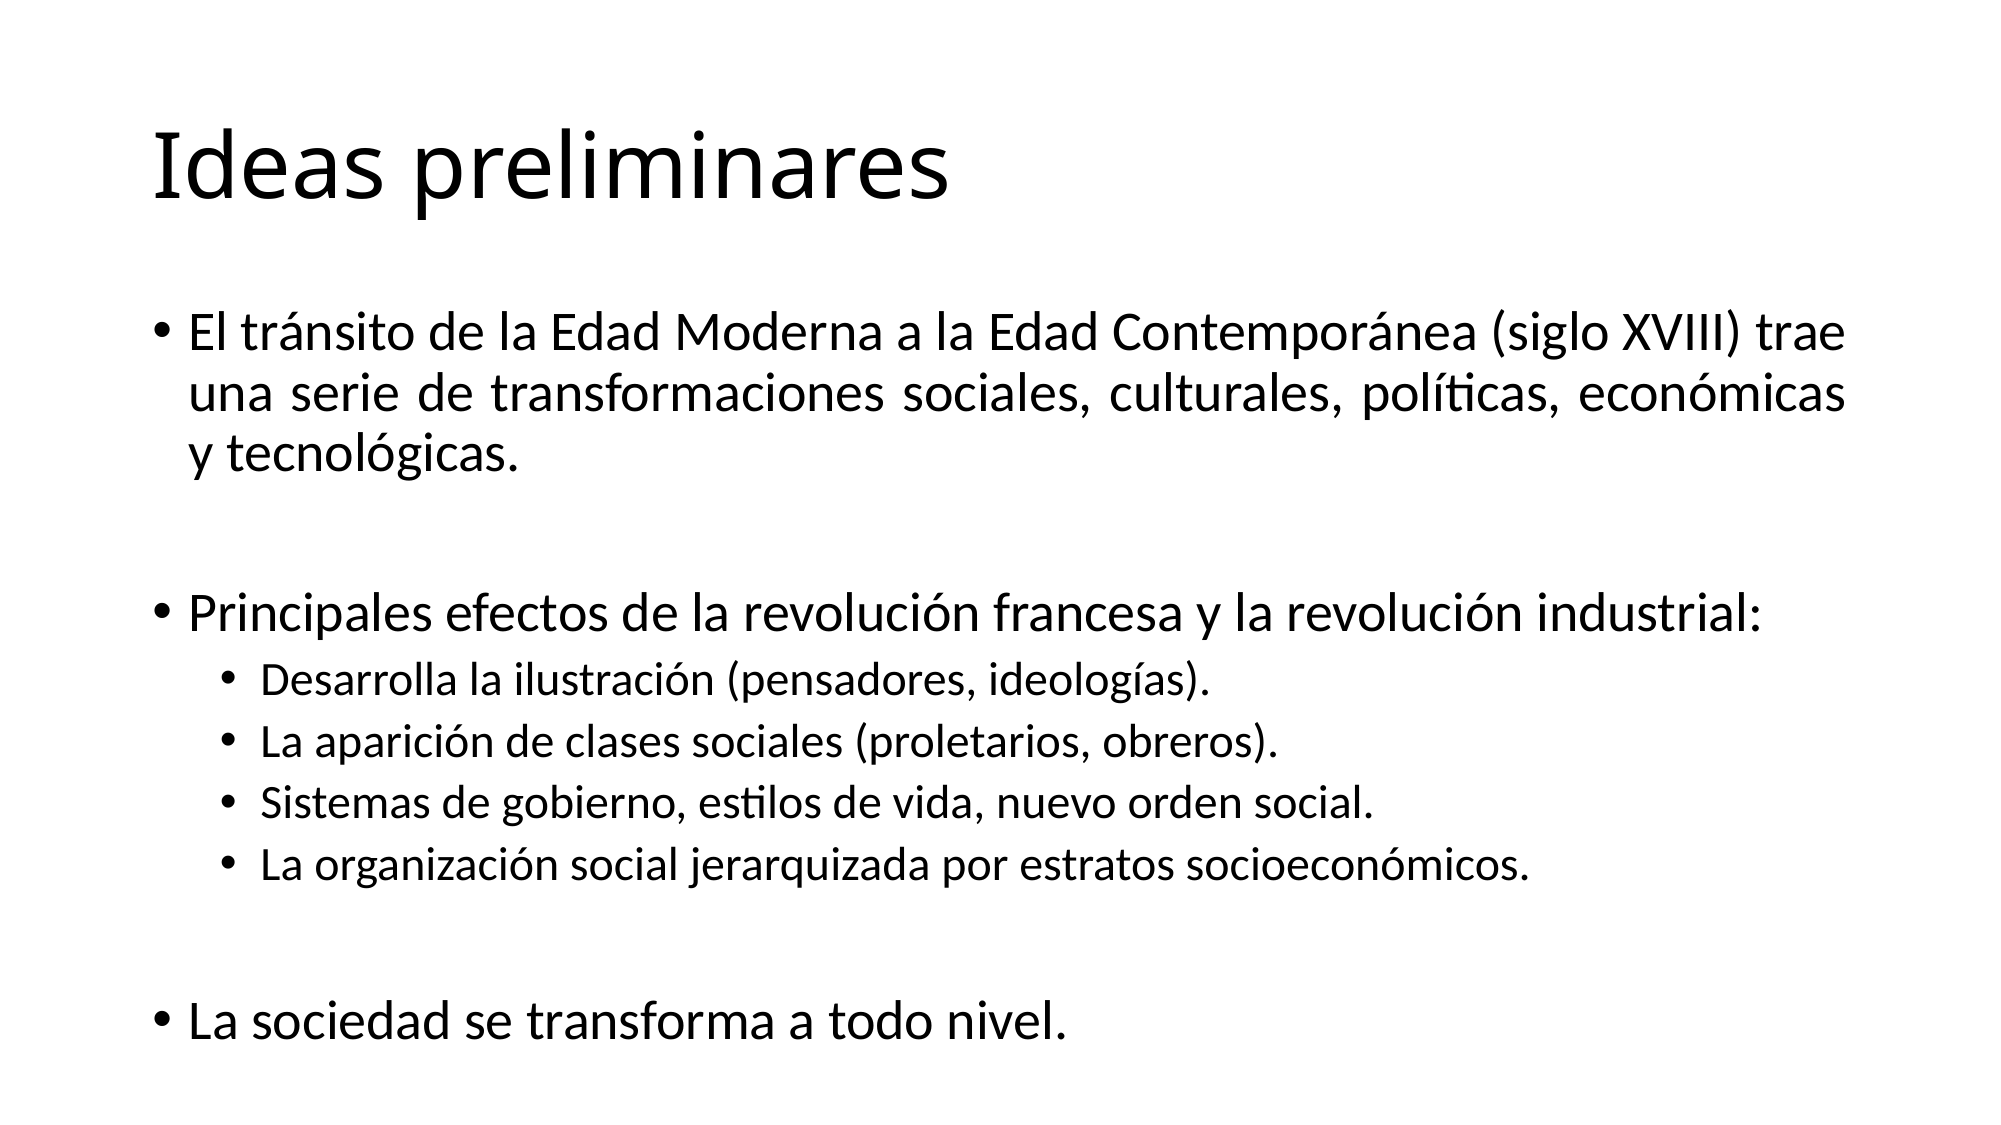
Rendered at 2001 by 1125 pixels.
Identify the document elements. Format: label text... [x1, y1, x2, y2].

list El tránsito de la Edad Moderna a la Edad Contemporánea (siglo XVIII) trae una serie de transformaciones sociales, culturales, políticas, económicas y tecnológicas. Principales efectos de la revolución francesa y la revolución industrial: Desarrolla la ilustración (pensadores, ideologías). La aparición de clases sociales (proletarios, obreros). Sistemas de gobierno, estilos de vida, nuevo orden social. La organización social jerarquizada por estratos socioeconómicos. La sociedad se transforma a todo nivel. [137, 295, 1863, 1061]
title Ideas preliminares [137, 59, 1863, 278]
